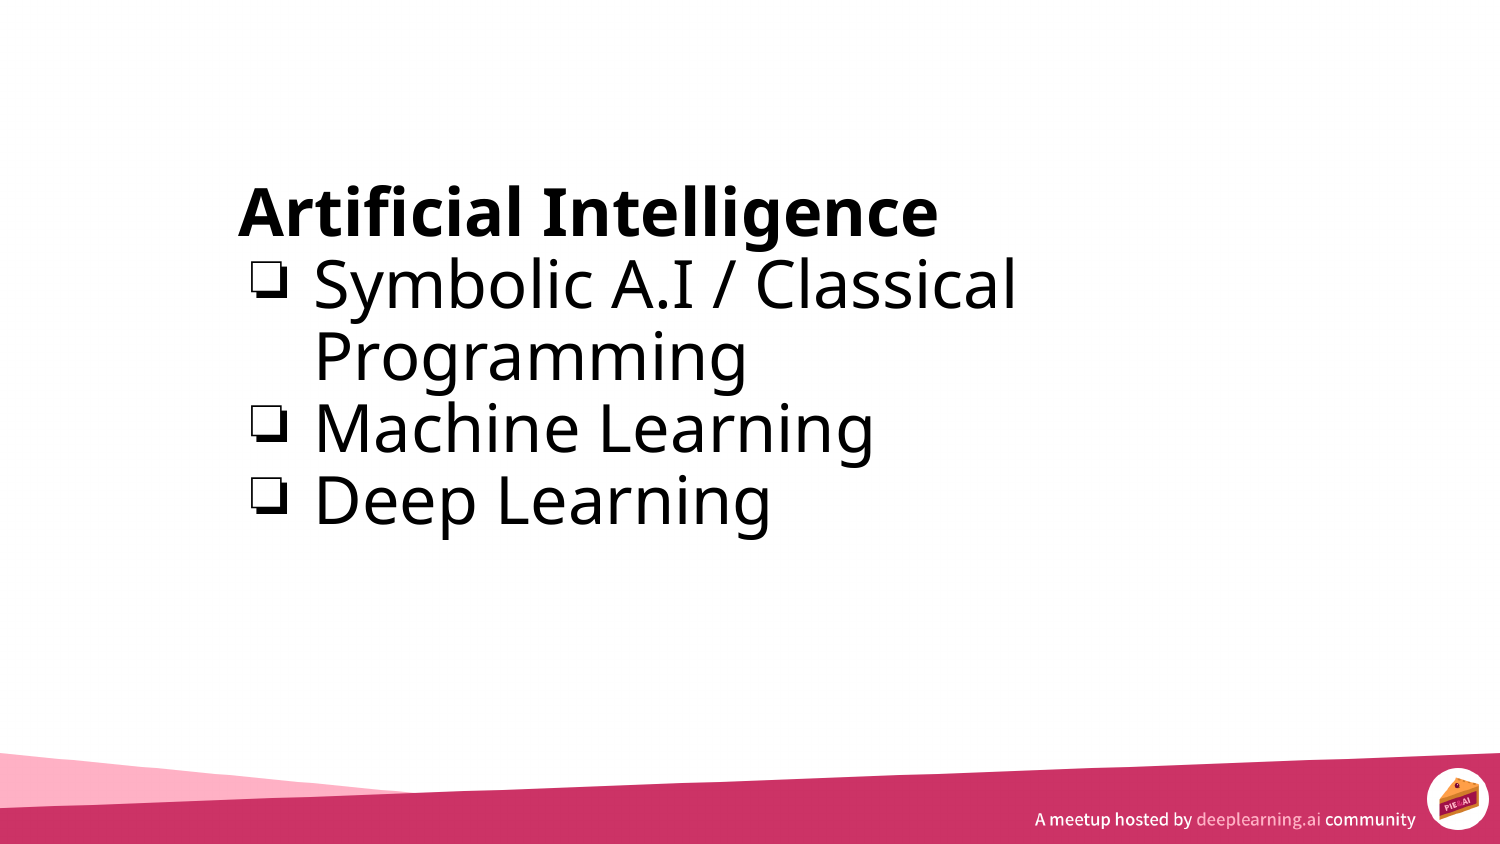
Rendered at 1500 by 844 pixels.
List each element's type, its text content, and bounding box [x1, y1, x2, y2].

picture [0, 0, 1500, 844]
title Artificial Intelligence Symbolic A.I / Classical Programming Machine Learning Deep Learning [223, 164, 1379, 315]
